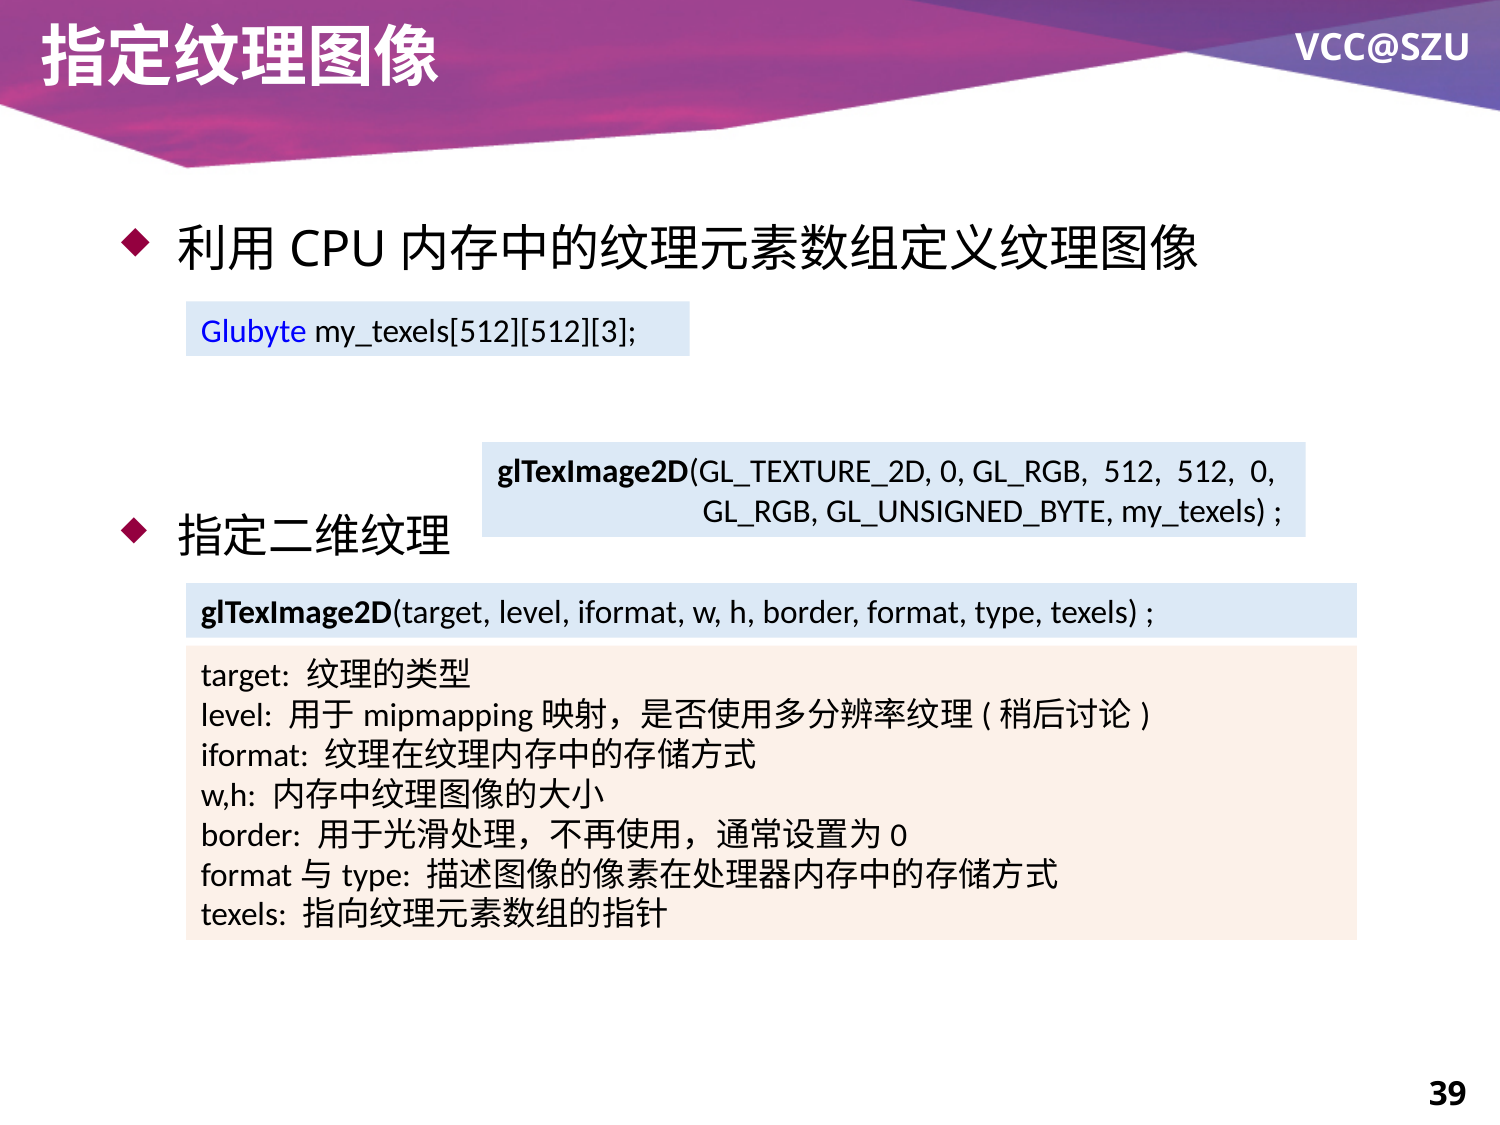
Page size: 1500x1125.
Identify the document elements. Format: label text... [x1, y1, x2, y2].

picture [0, 0, 1500, 1125]
title 指定纹理图像 [25, 15, 1320, 104]
slide_number 39 [1384, 1065, 1500, 1125]
text_box Glubyte my_texels[512][512][3]; [186, 301, 690, 356]
text_box glTexImage2D(target, level, iformat, w, h, border, format, type, texels) ; [186, 583, 1357, 638]
text_box glTexImage2D(GL_TEXTURE_2D, 0, GL_RGB, 512, 512, 0, GL_RGB, GL_UNSIGNED_BYTE, my_texels) ; [482, 442, 1306, 537]
text_box target: 纹理的类型 level: 用于mipmapping映射，是否使用多分辨率纹理(稍后讨论) iformat: 纹理在纹理内存中的存储方式 w,h: 内存中纹理图像的大小 border: 用于光滑处理，不再使用，通常设置为0 format与type: 描述图像的像素在处理器内存中的存储方式 texels: 指向纹理元素数组的指针 [186, 645, 1357, 940]
list 利用CPU内存中的纹理元素数组定义纹理图像 指定二维纹理 [103, 216, 1397, 930]
